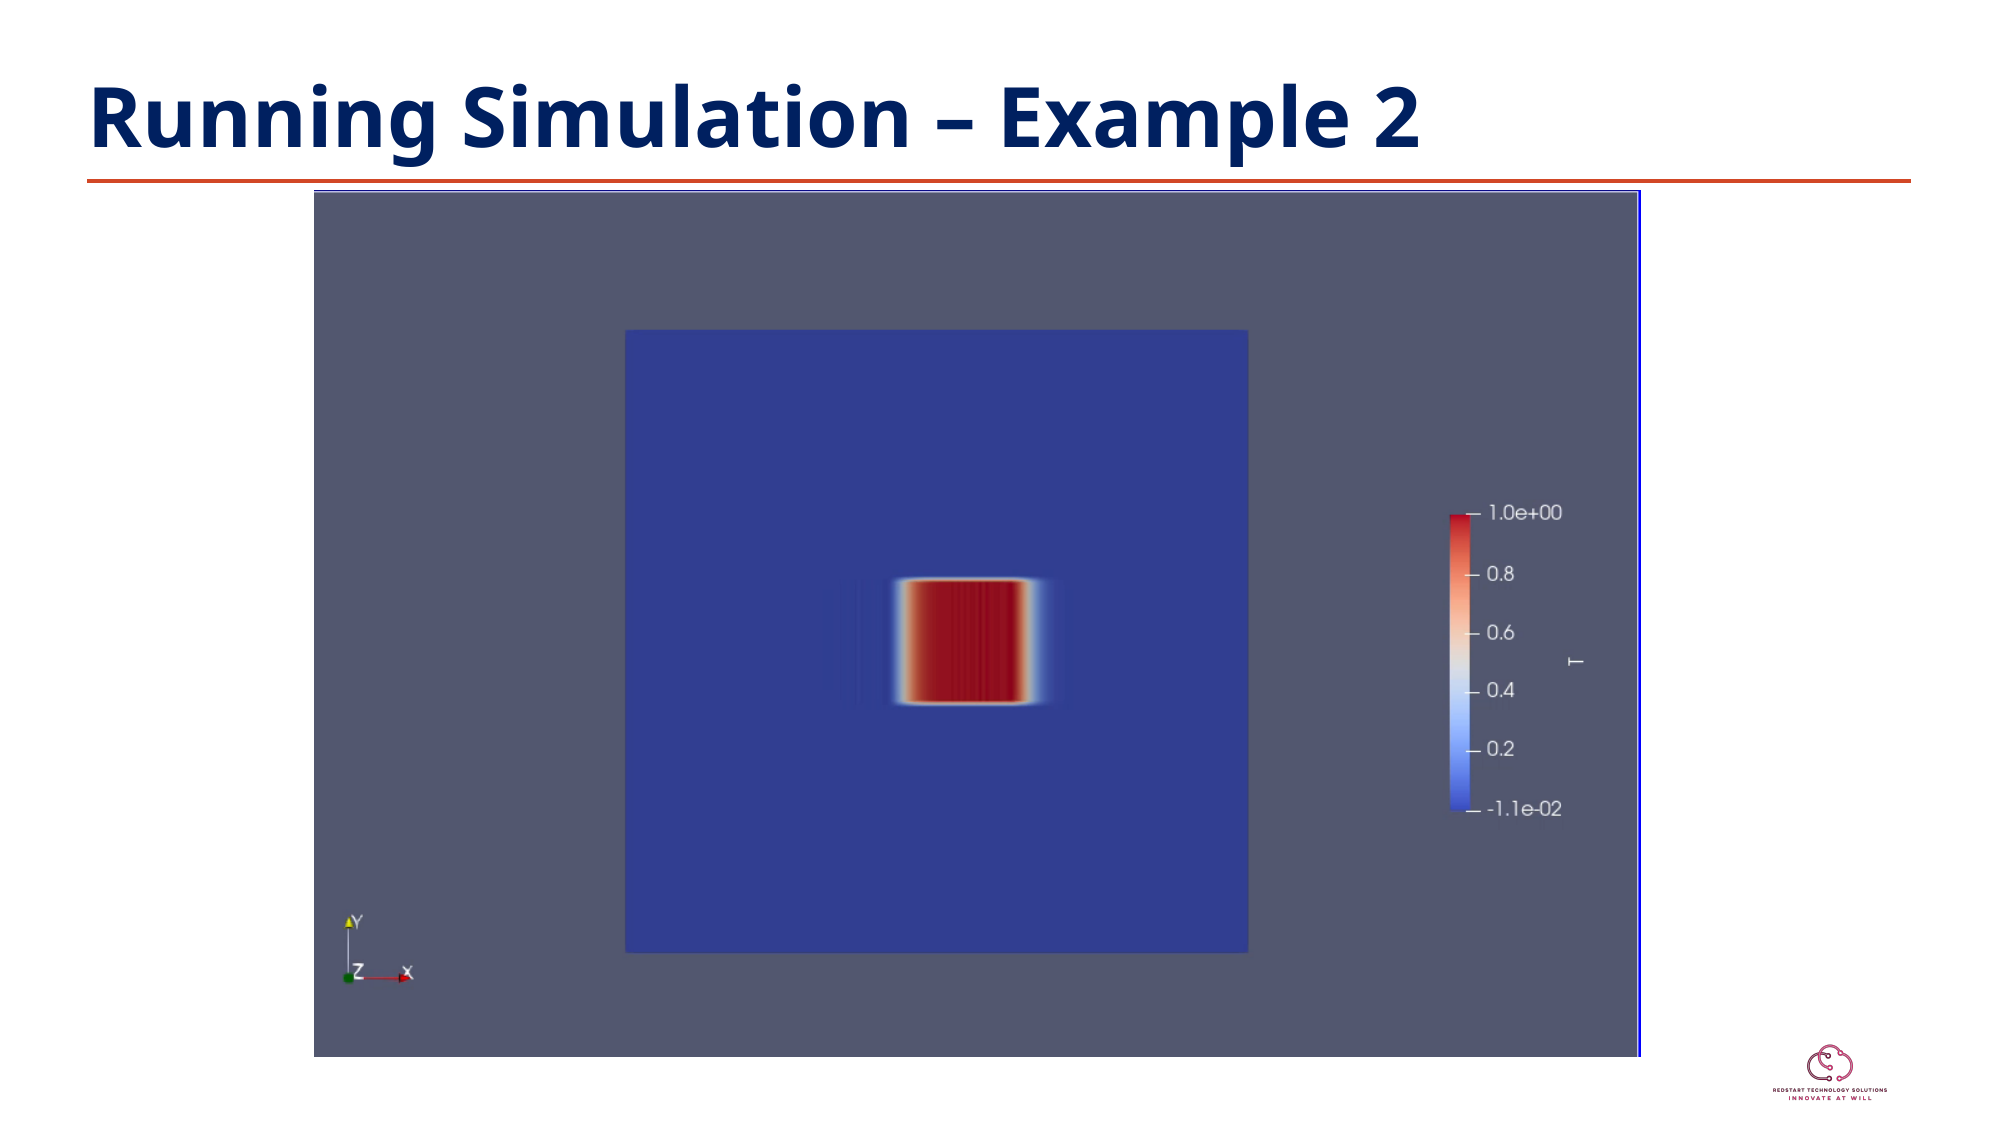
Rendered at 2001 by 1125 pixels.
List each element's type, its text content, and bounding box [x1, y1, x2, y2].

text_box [313, 189, 1642, 1058]
picture [1769, 1024, 1891, 1122]
title Running Simulation – Example 2 [72, 67, 1883, 173]
